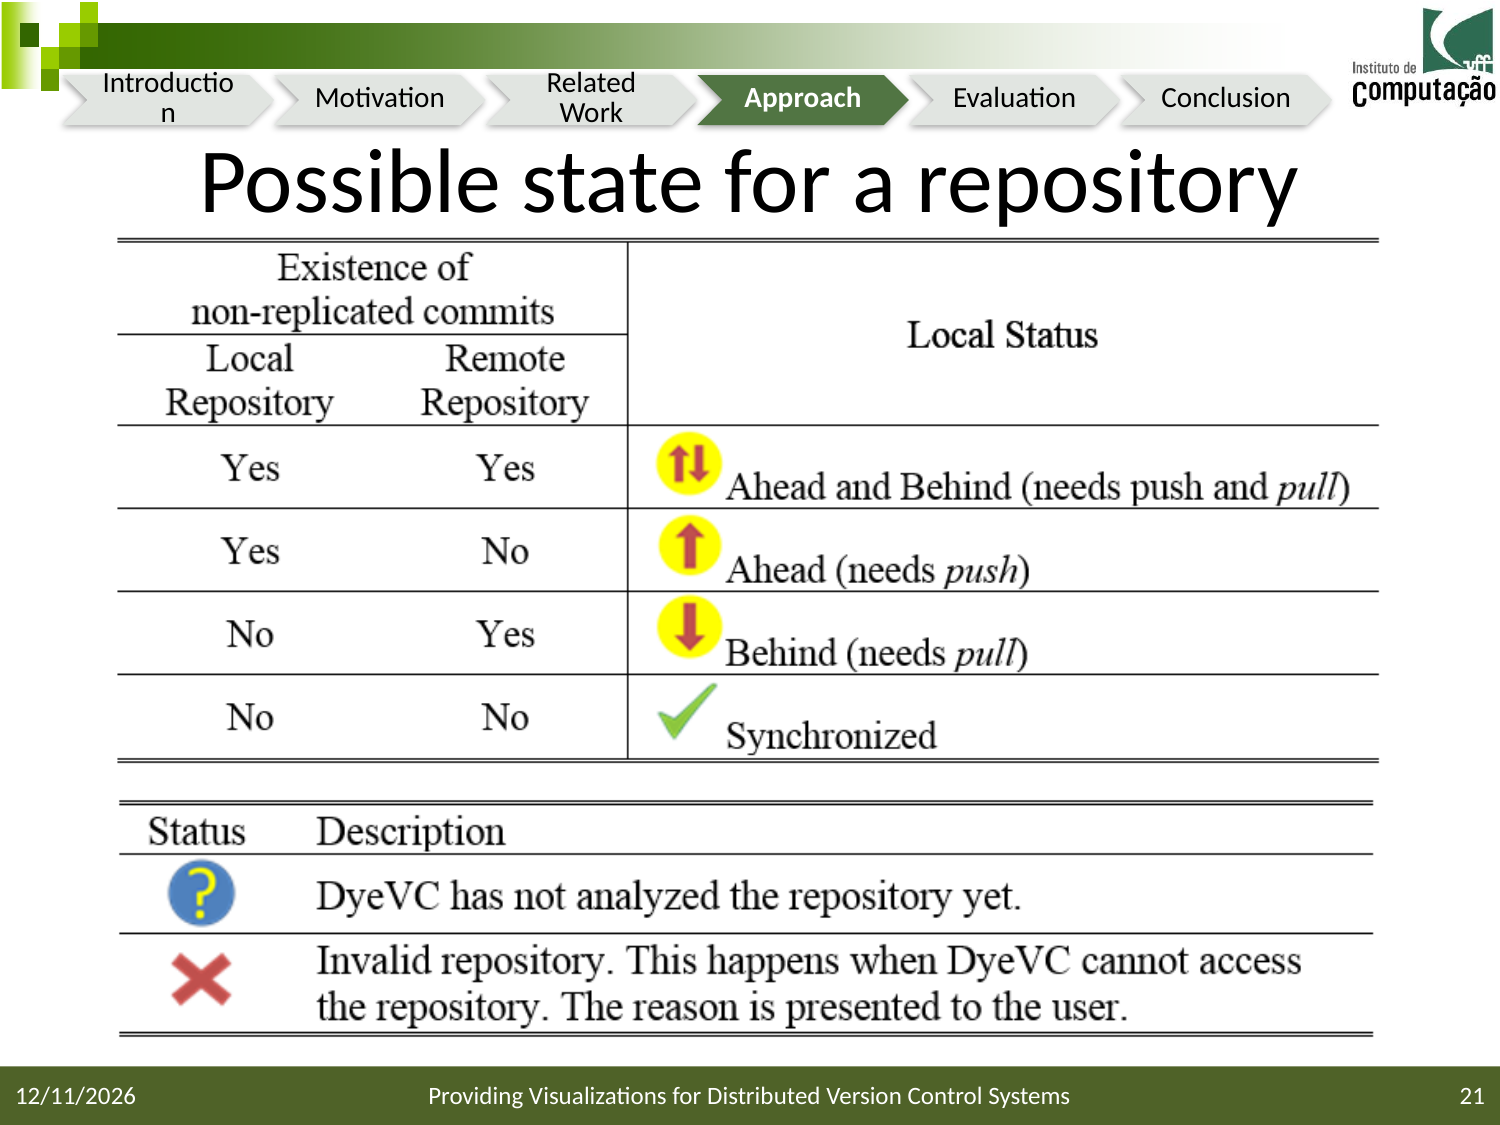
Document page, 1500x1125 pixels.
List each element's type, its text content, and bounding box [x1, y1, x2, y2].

slide_number 21 [1149, 1065, 1500, 1125]
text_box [62, 74, 1333, 126]
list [112, 232, 1387, 771]
footer Providing Visualizations for Distributed Version Control Systems [362, 1065, 1138, 1125]
title Possible state for a repository [23, 82, 1477, 270]
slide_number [0, 1065, 350, 1125]
picture [112, 794, 1380, 1047]
